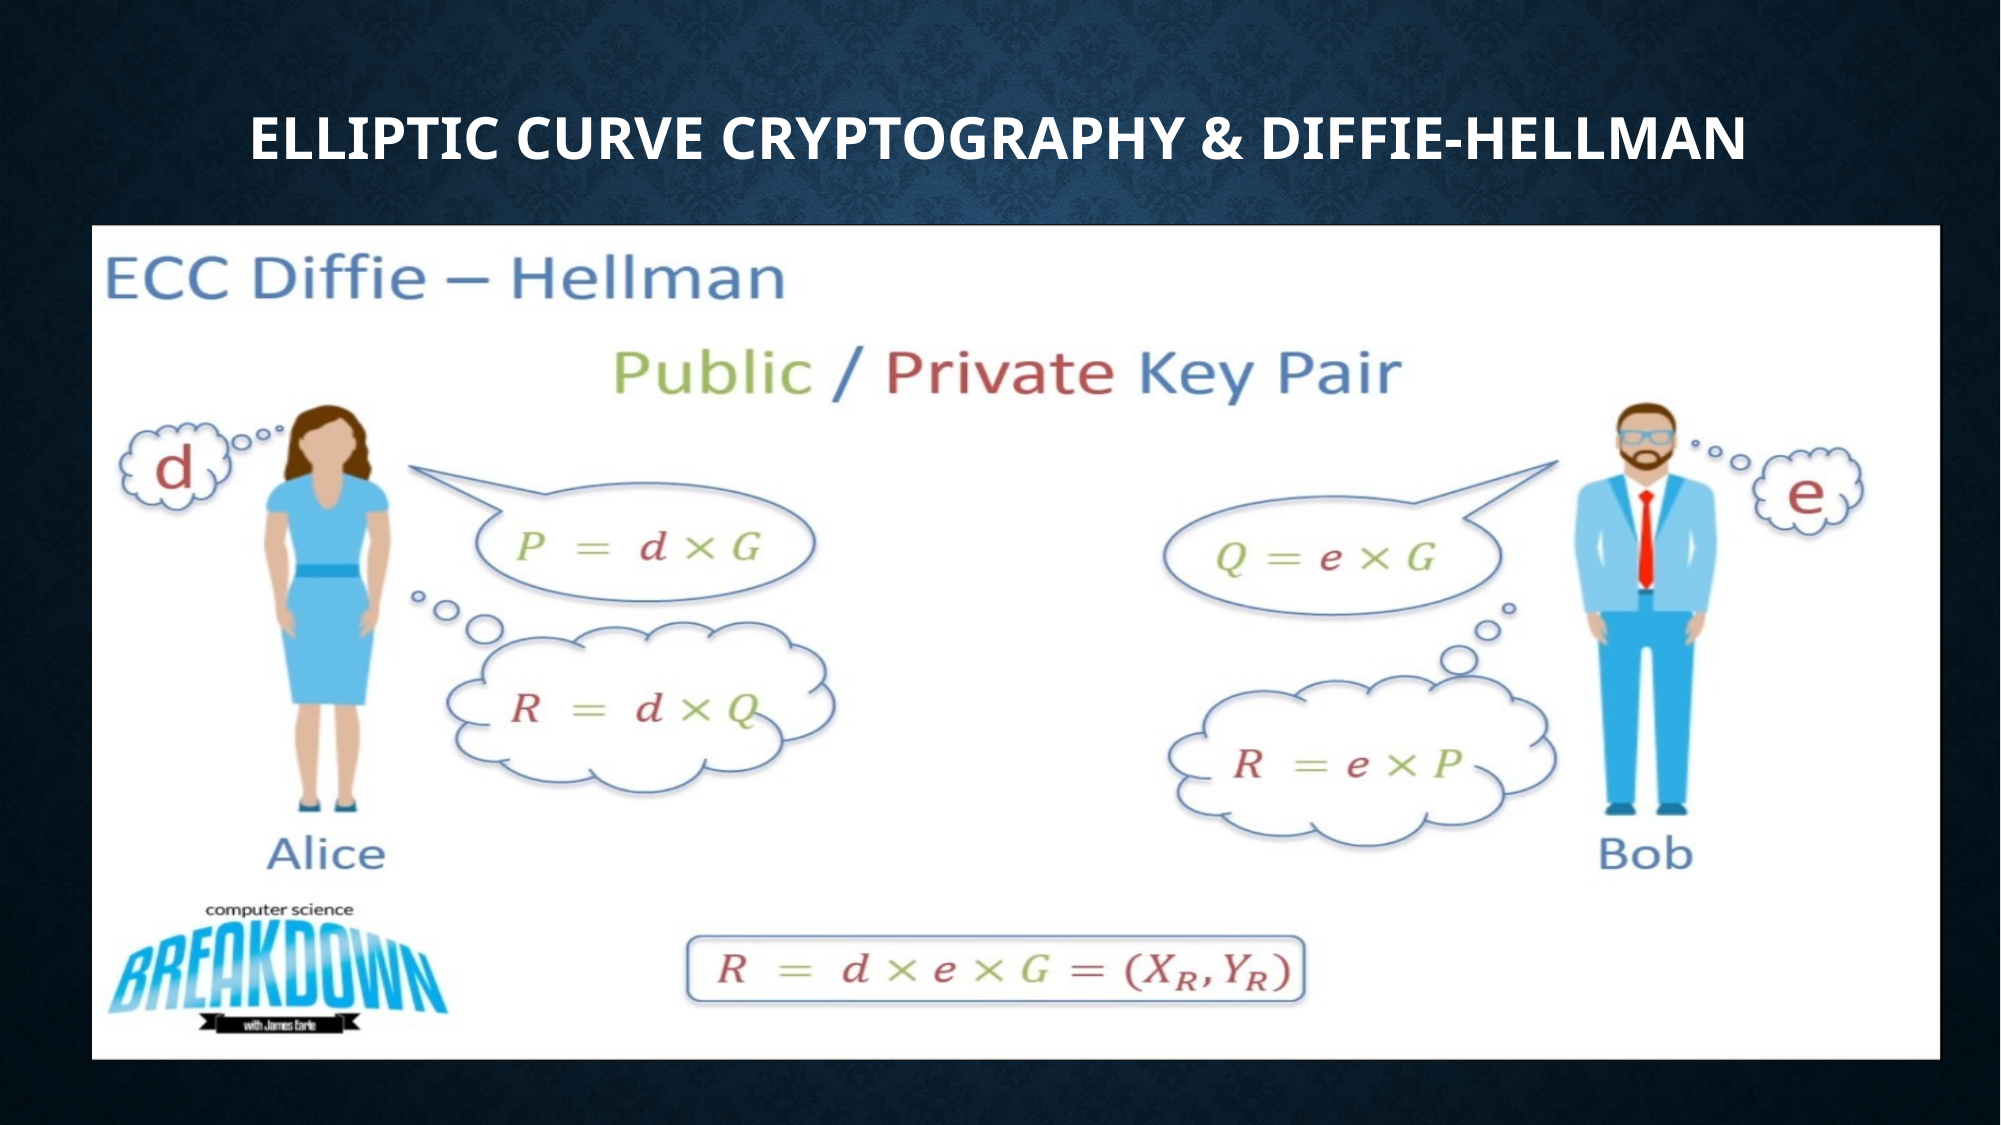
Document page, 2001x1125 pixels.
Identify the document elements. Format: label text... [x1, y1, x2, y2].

title Elliptic Curve Cryptography & Diffie-Hellman [25, 53, 1973, 229]
picture [91, 223, 1944, 1062]
